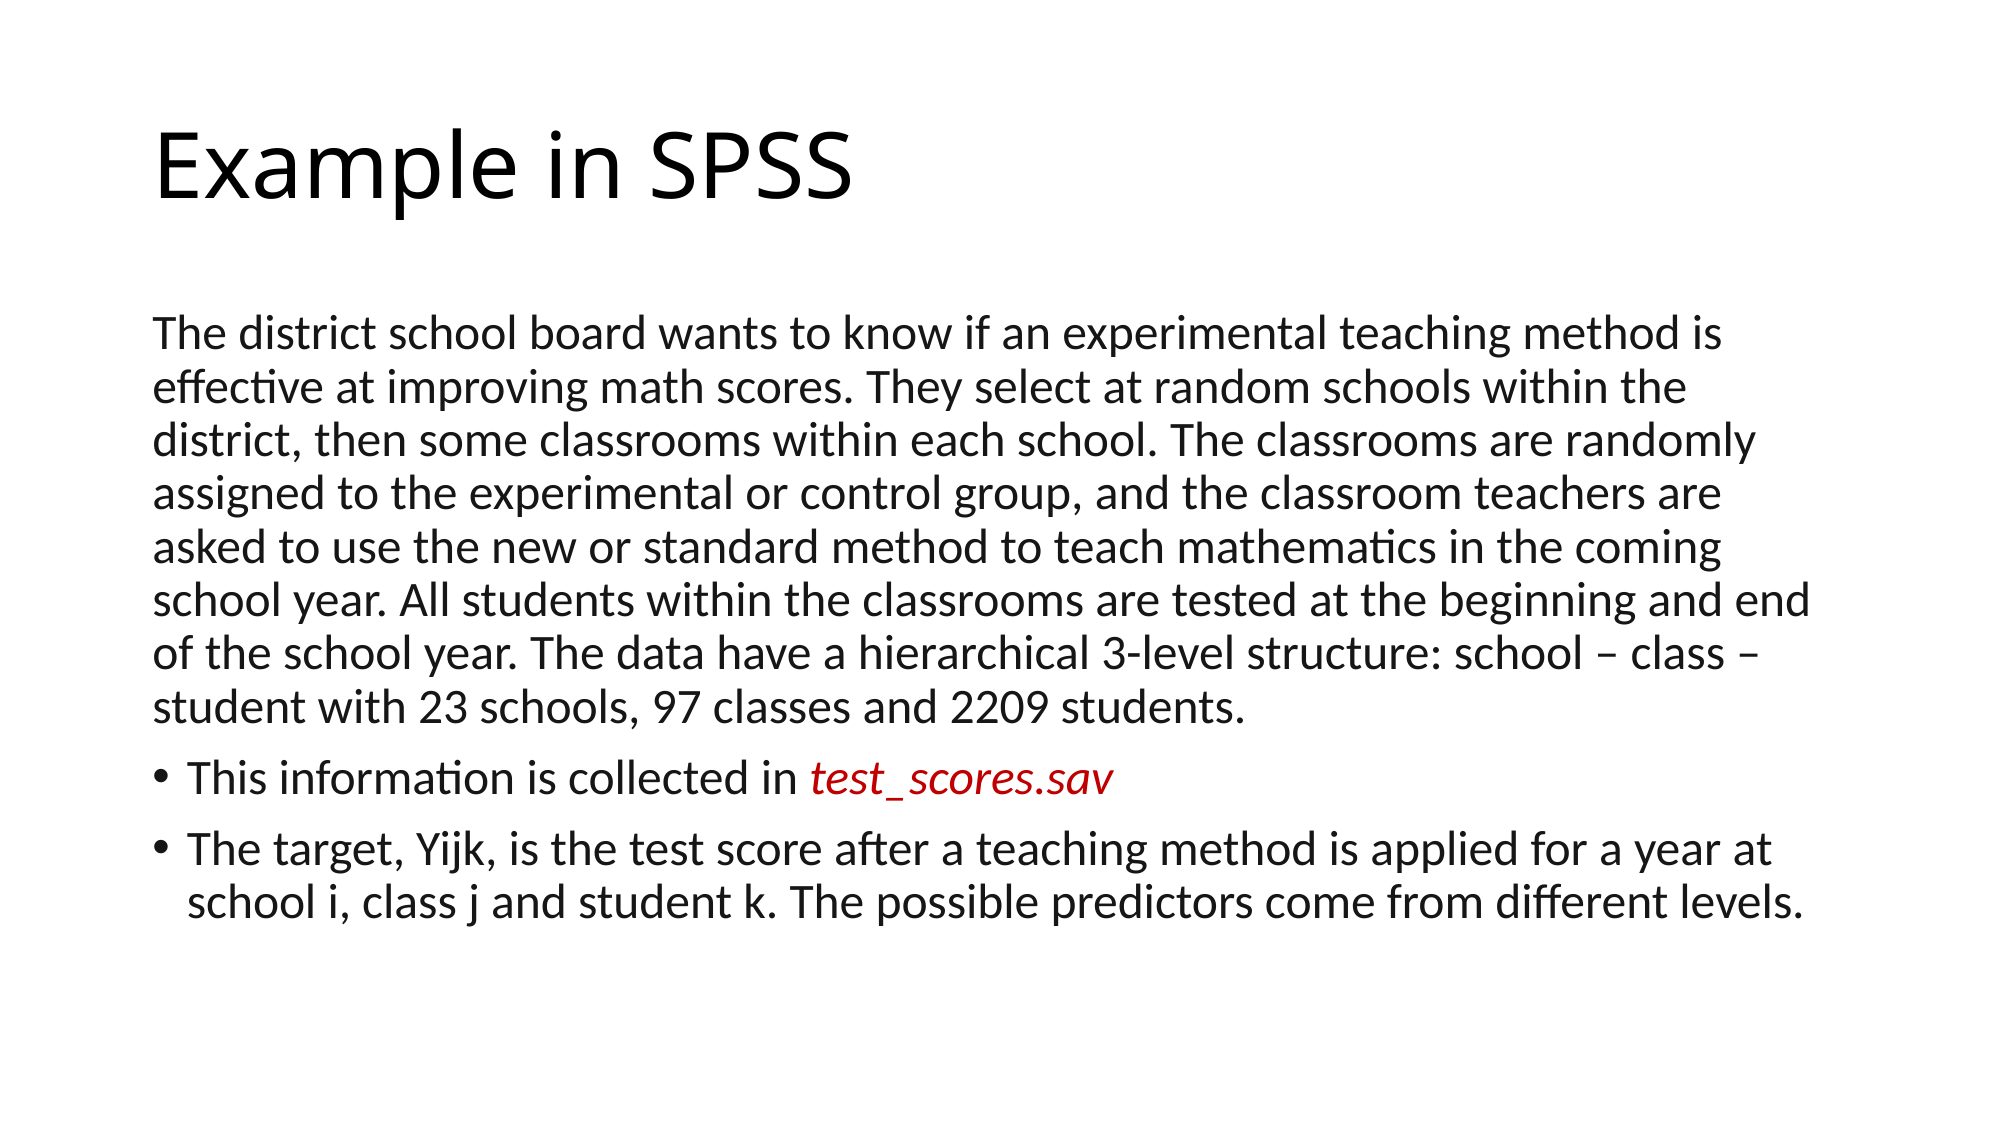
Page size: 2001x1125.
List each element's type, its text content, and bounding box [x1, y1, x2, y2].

list The district school board wants to know if an experimental teaching method is effective at improving math scores. They select at random schools within the district, then some classrooms within each school. The classrooms are randomly assigned to the experimental or control group, and the classroom teachers are asked to use the new or standard method to teach mathematics in the coming school year. All students within the classrooms are tested at the beginning and end of the school year. The data have a hierarchical 3-level structure: school – class – student with 23 schools, 97 classes and 2209 students. This information is collected in test_scores.sav The target, Yijk, is the test score after a teaching method is applied for a year at school i, class j and student k. The possible predictors come from different levels. [137, 299, 1863, 1014]
title Example in SPSS [137, 59, 1863, 278]
